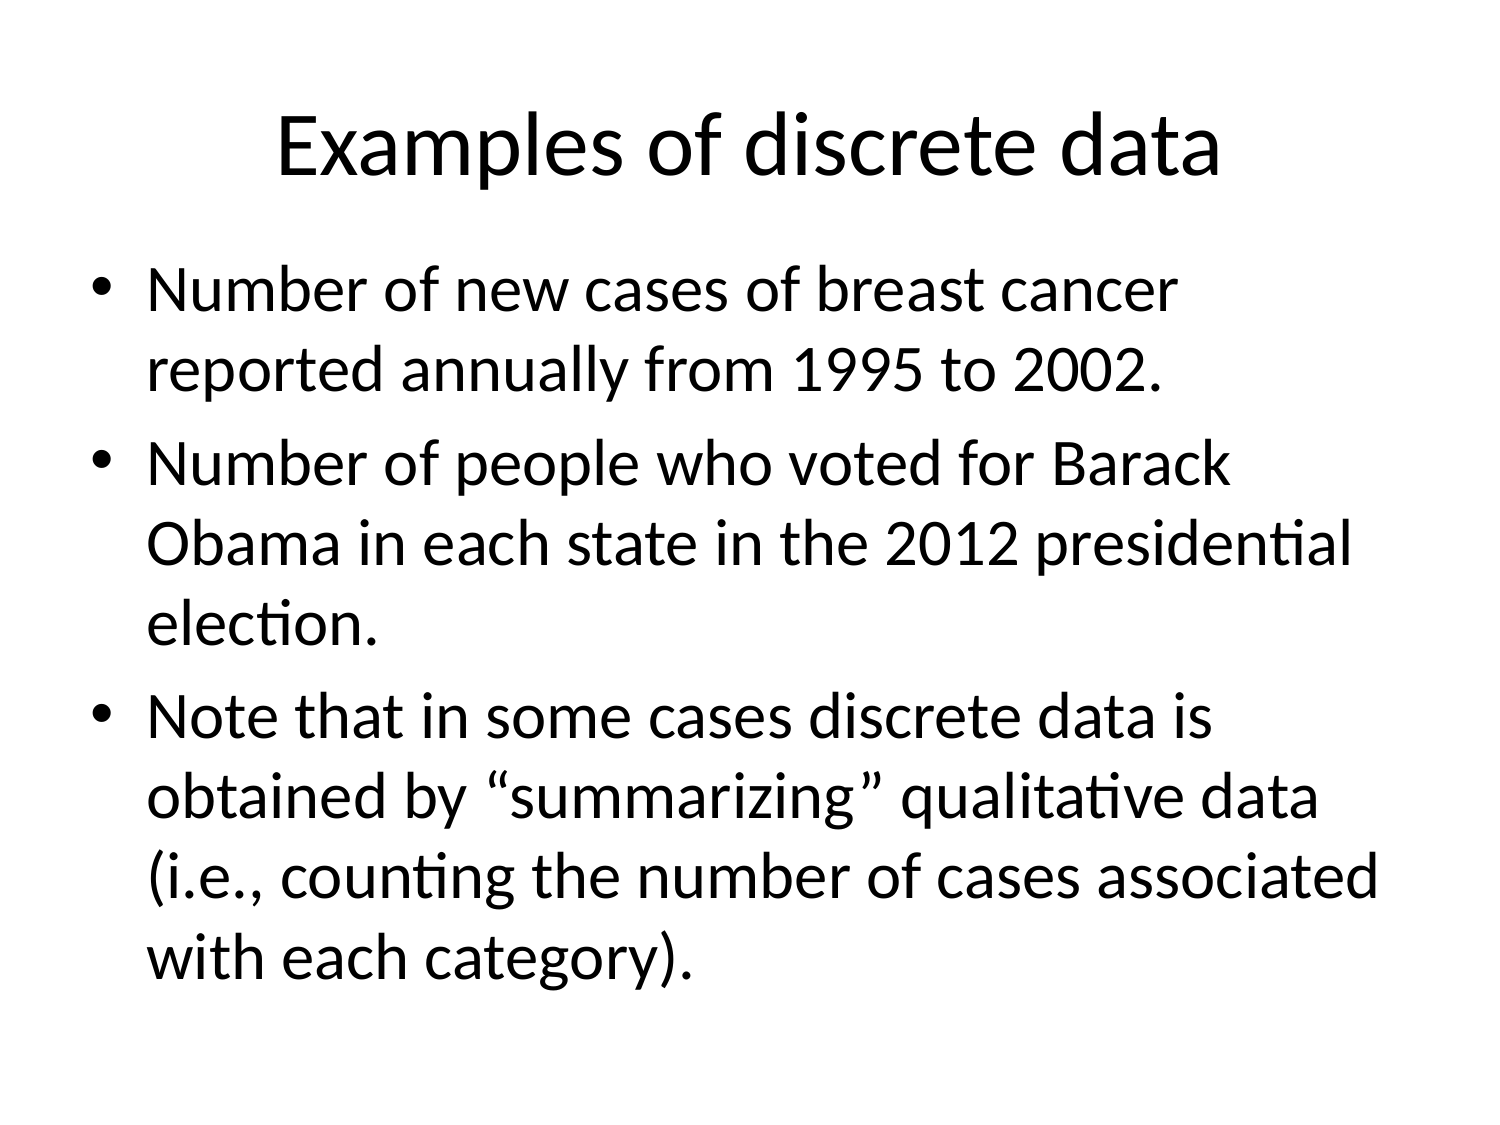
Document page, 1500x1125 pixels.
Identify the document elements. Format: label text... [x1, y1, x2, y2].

list Number of new cases of breast cancer reported annually from 1995 to 2002. Number of people who voted for Barack Obama in each state in the 2012 presidential election. Note that in some cases discrete data is obtained by “summarizing” qualitative data (i.e., counting the number of cases associated with each category). [75, 237, 1425, 1050]
title Examples of discrete data [75, 45, 1425, 233]
